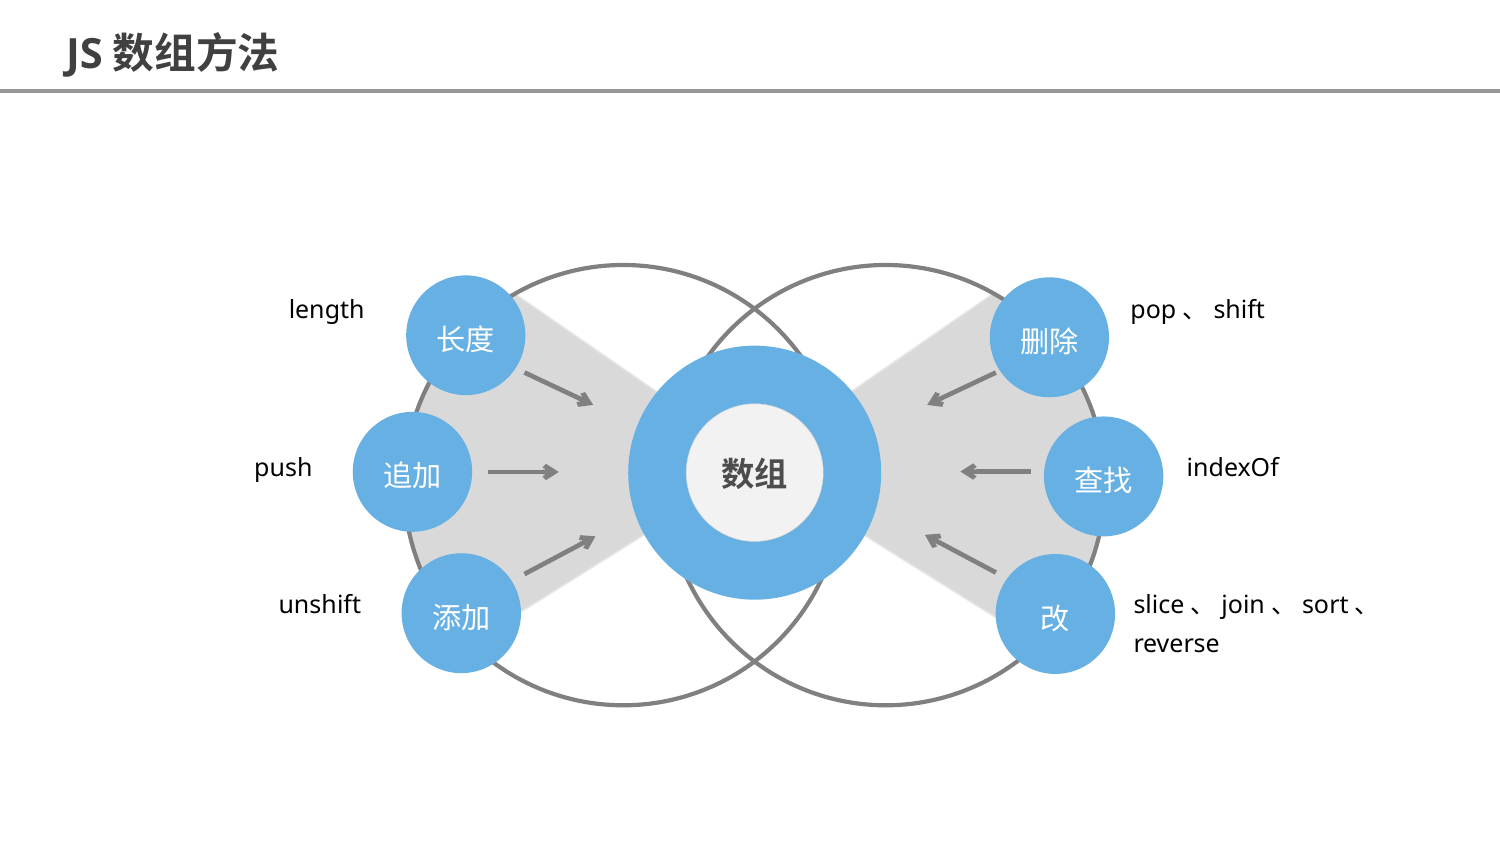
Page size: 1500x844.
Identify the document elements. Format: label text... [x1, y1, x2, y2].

text_box 添加 [401, 553, 521, 674]
text_box 删除 [989, 277, 1110, 398]
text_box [924, 534, 997, 573]
text_box 长度 [406, 275, 526, 396]
text_box pop、shift [1119, 279, 1403, 329]
text_box push [40, 437, 324, 487]
text_box JS数组方法 [51, 9, 443, 85]
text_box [524, 372, 594, 406]
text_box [627, 345, 882, 600]
text_box unshift [88, 574, 372, 625]
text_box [524, 536, 596, 575]
text_box indexOf [1175, 437, 1459, 487]
text_box slice、join、sort、reverse [1122, 574, 1406, 664]
text_box length [88, 279, 376, 329]
text_box 改 [995, 553, 1116, 674]
text_box 查找 [1043, 416, 1164, 537]
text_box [926, 372, 997, 406]
text_box [703, 264, 1099, 706]
text_box [409, 264, 754, 706]
text_box 追加 [352, 411, 473, 532]
